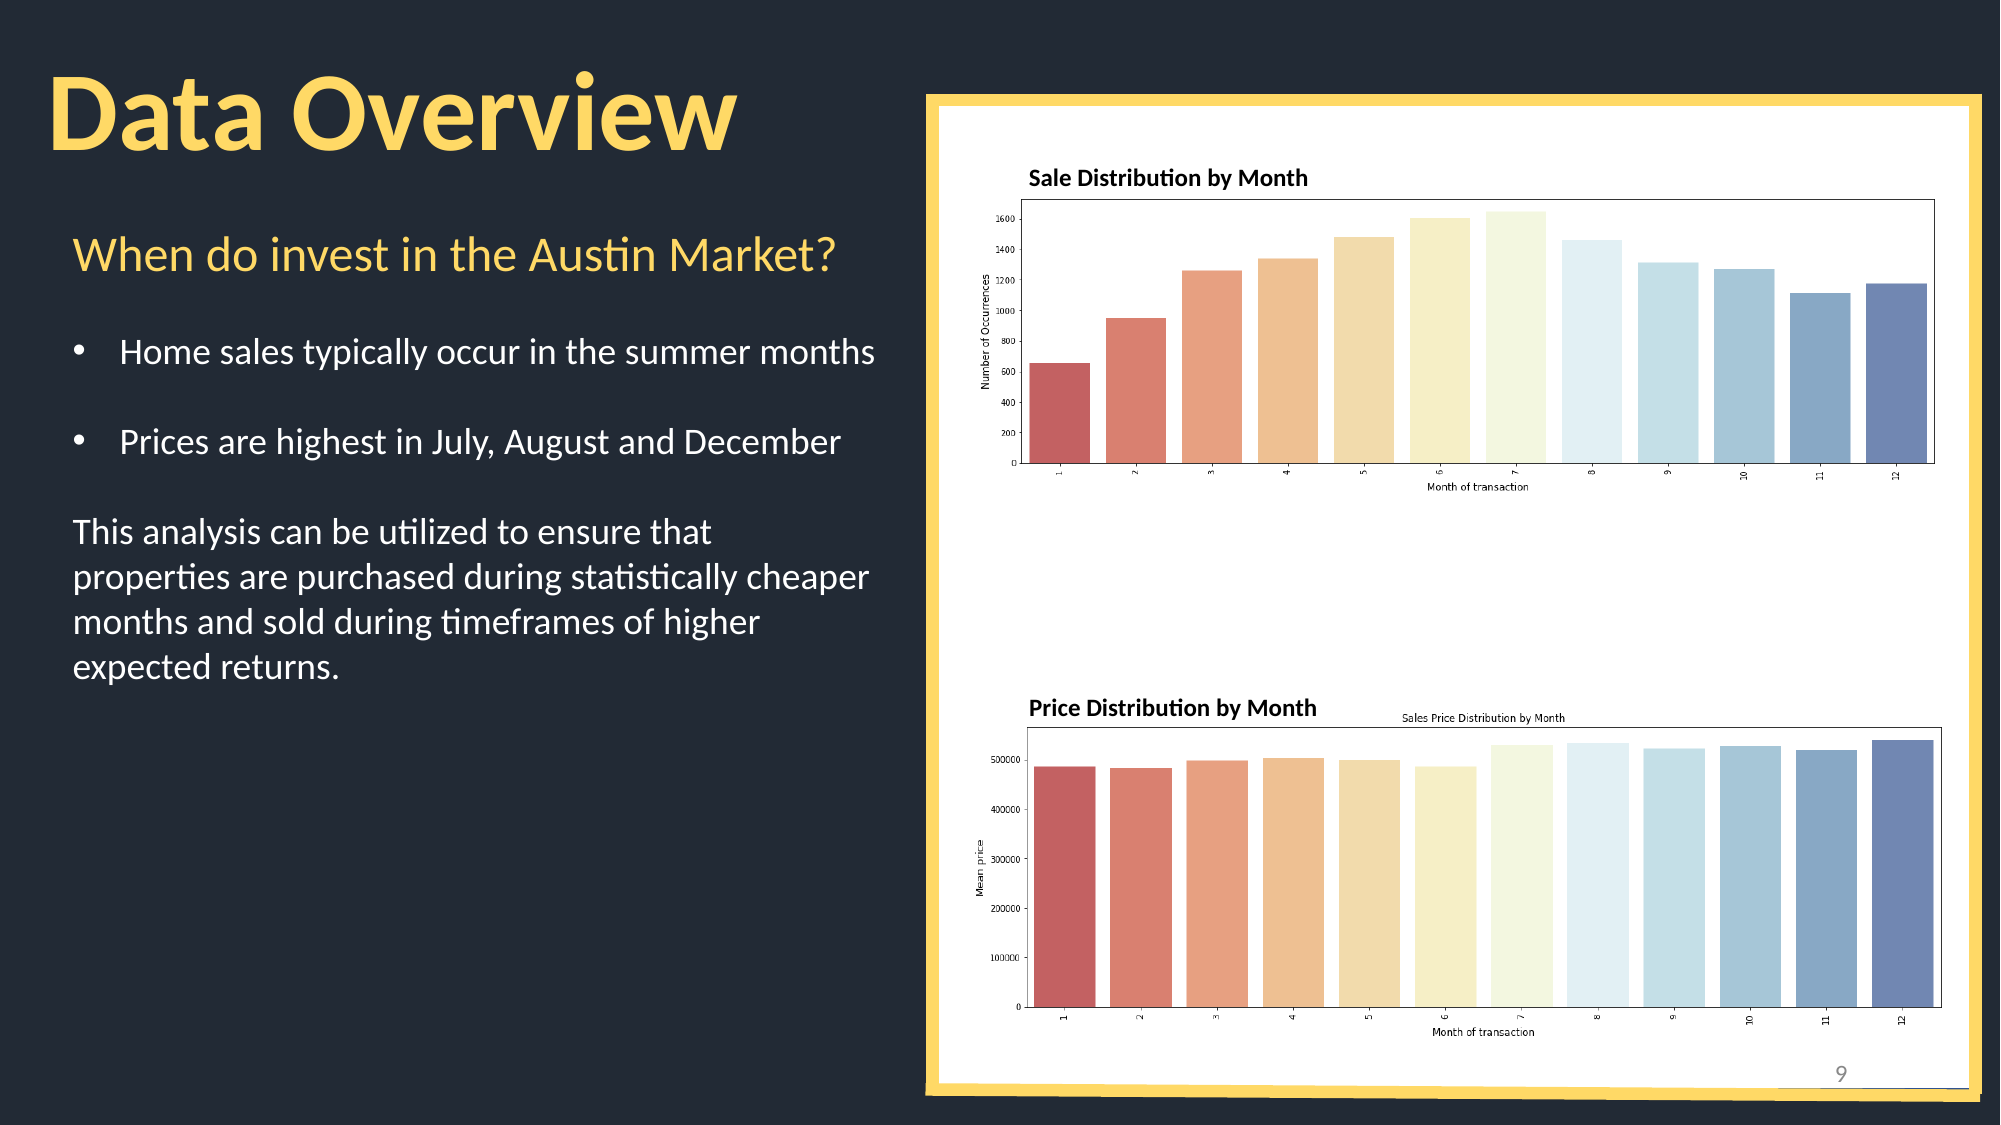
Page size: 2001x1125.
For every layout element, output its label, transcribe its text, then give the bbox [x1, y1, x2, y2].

text_box Sale Distribution by Month [1014, 154, 1328, 197]
text_box Data Overview [32, 30, 811, 181]
slide_number 9 [1412, 1055, 1863, 1087]
text_box [939, 109, 1969, 1087]
picture [967, 198, 1945, 499]
text_box When do invest in the Austin Market? Home sales typically occur in the summer months Prices are highest in July, August and December This analysis can be utilized to ensure that properties are purchased during statistically cheaper months and sold during timeframes of higher expected returns. [57, 214, 895, 695]
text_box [925, 1089, 1972, 1096]
picture [960, 712, 1952, 1046]
table_cell ADABoost Regression [933, 94, 1975, 99]
table_cell ADABoost Regression [1976, 94, 1982, 1085]
text_box Price Distribution by Month [1014, 683, 1337, 710]
